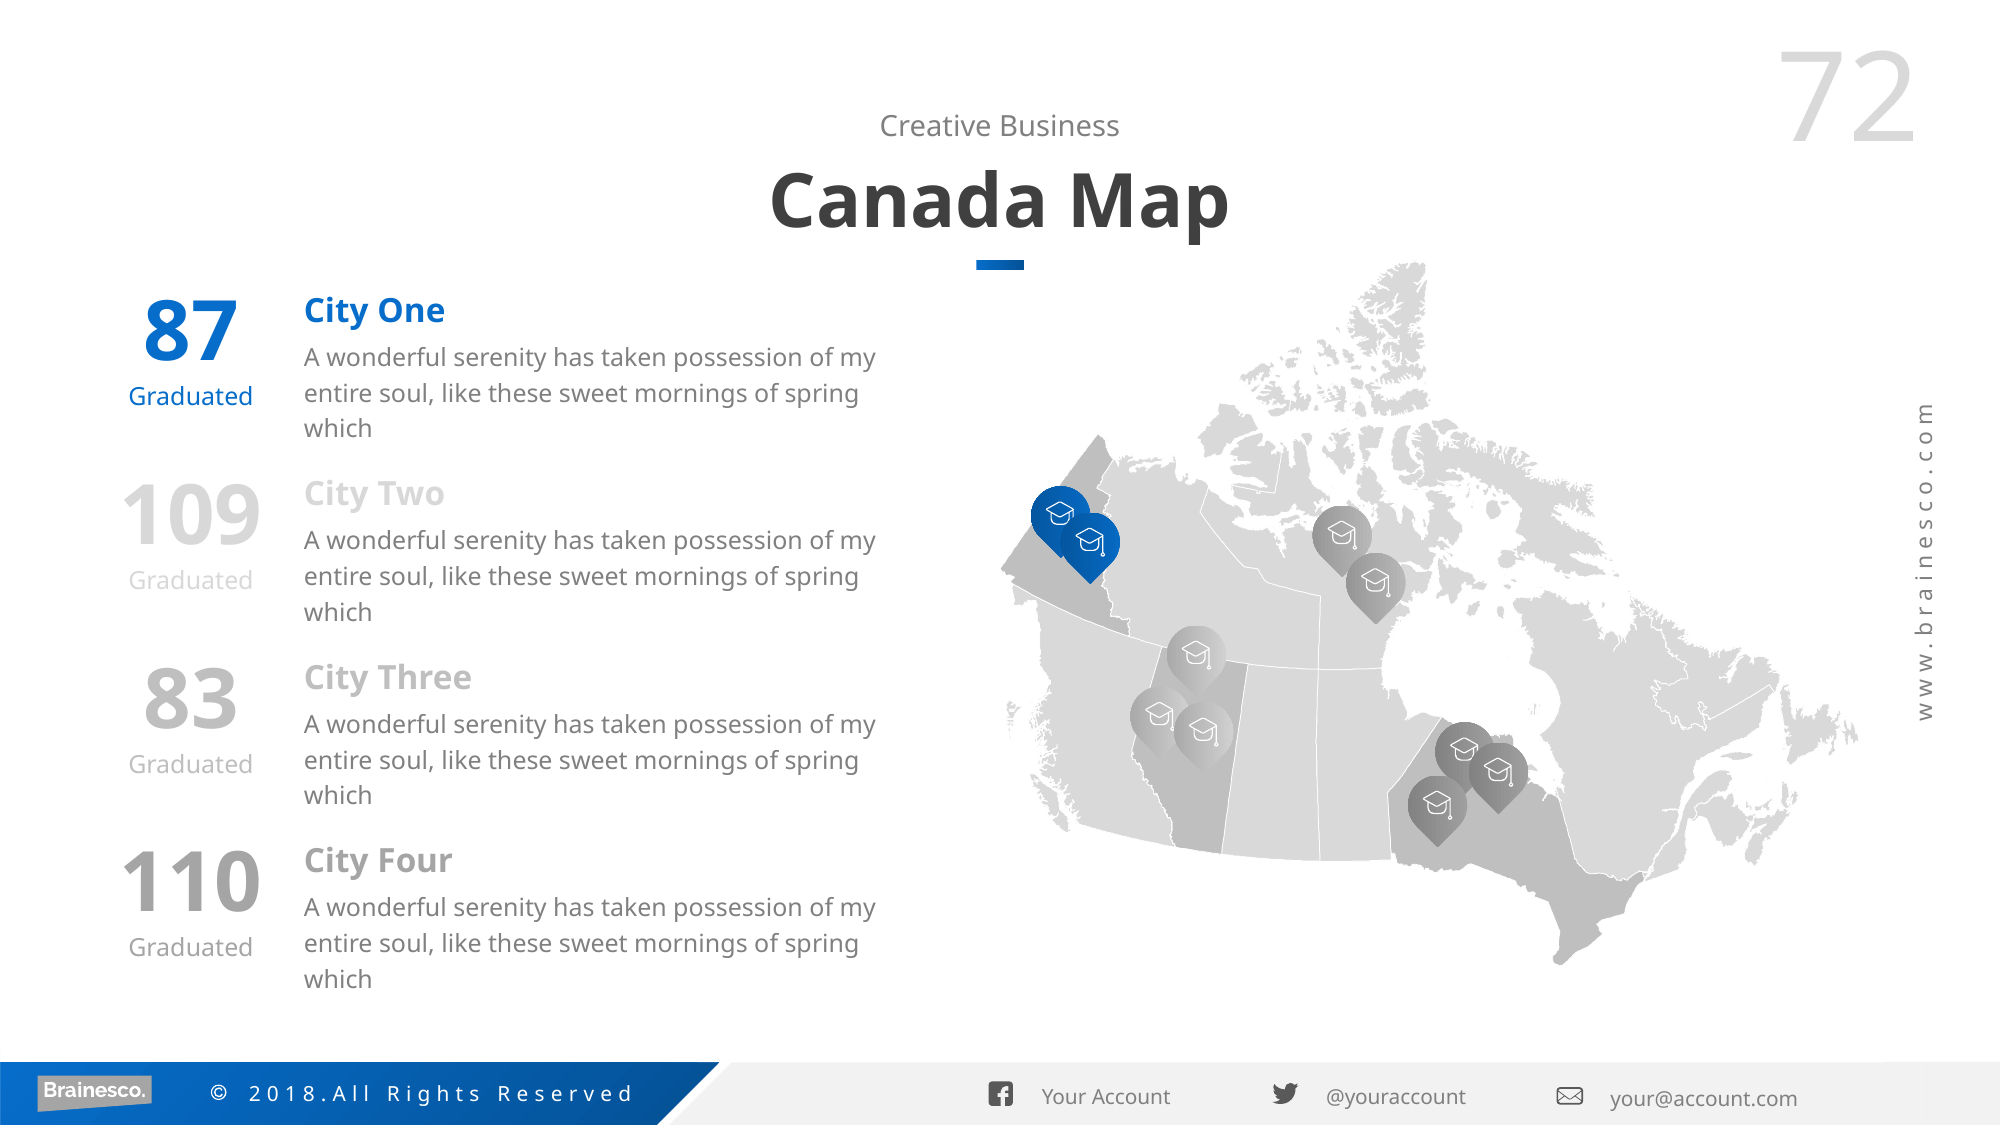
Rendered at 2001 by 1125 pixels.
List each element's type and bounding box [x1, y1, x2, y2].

text_box [101, 637, 281, 785]
text_box [1346, 553, 1406, 613]
text_box [1407, 775, 1468, 835]
text_box [101, 270, 281, 418]
text_box [1174, 702, 1234, 762]
text_box [292, 825, 915, 964]
text_box [299, 458, 915, 596]
text_box [289, 642, 915, 780]
text_box [1031, 486, 1091, 546]
text_box [1468, 742, 1528, 802]
text_box [1166, 625, 1226, 685]
text_box [999, 259, 1859, 966]
text_box [1435, 722, 1495, 775]
text_box [91, 820, 292, 968]
text_box [1060, 512, 1120, 572]
text_box [83, 453, 299, 601]
text_box [1312, 505, 1372, 565]
text_box [289, 274, 915, 413]
text_box [601, 100, 1399, 271]
text_box [1130, 686, 1190, 746]
